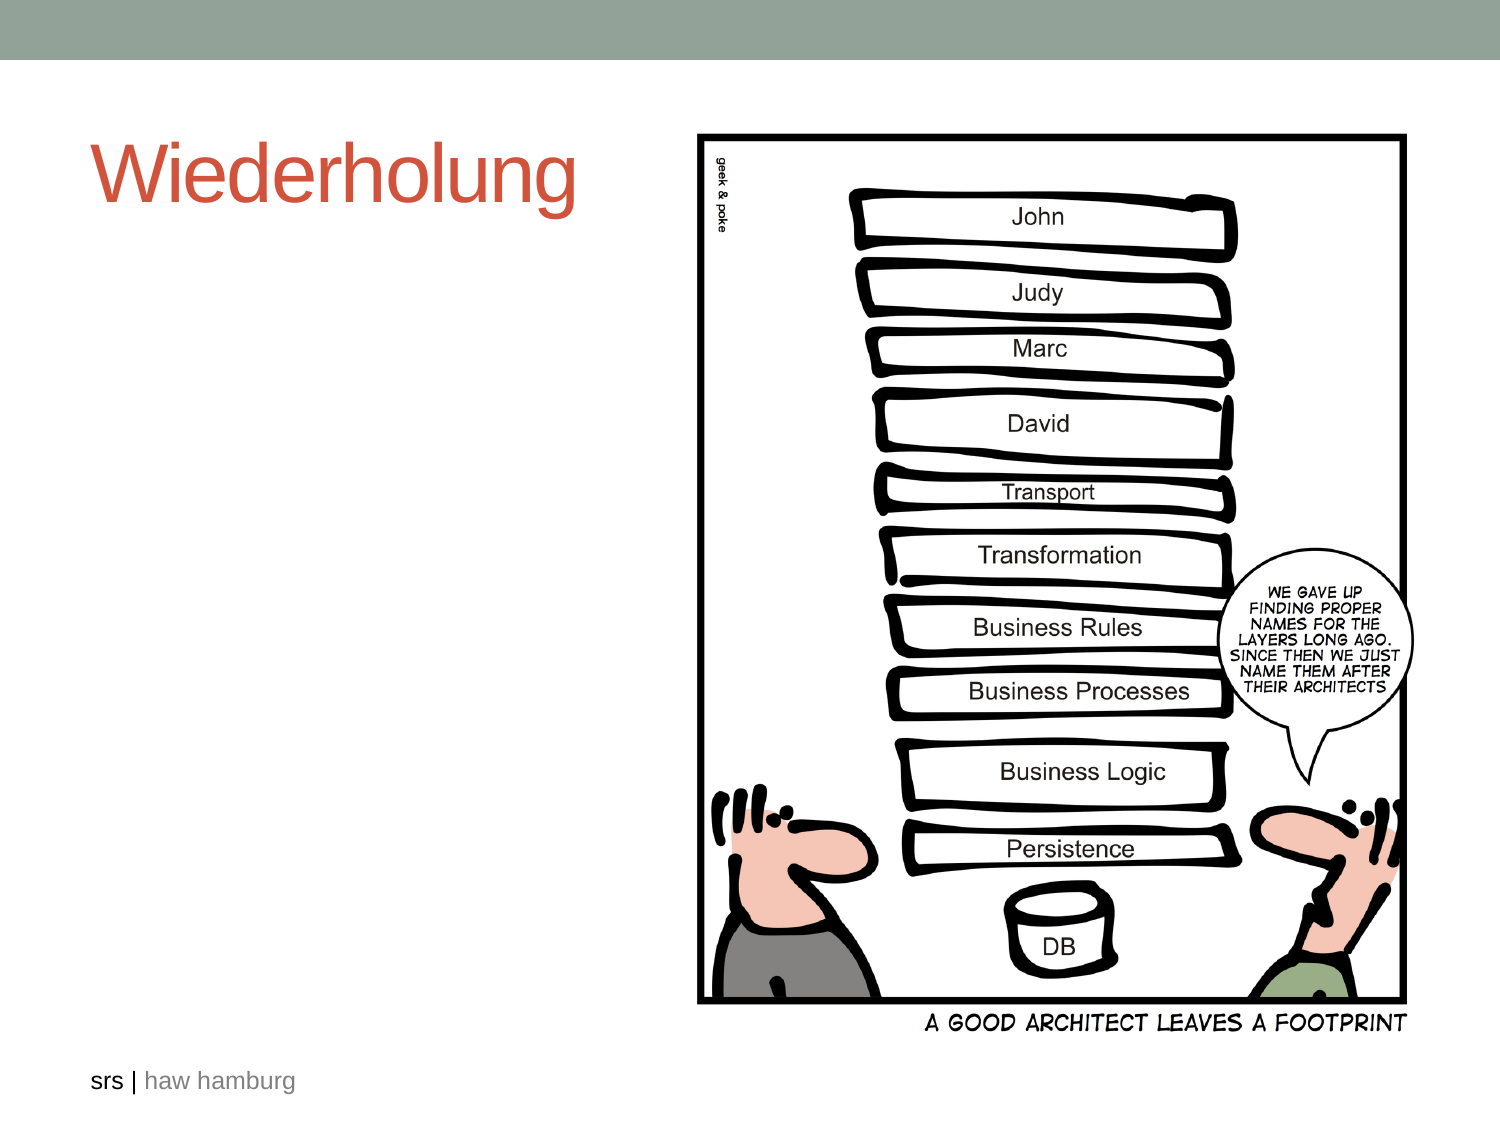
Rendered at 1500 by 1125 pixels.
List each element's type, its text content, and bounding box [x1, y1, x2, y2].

picture [630, 87, 1479, 1107]
title Wiederholung [75, 87, 629, 250]
